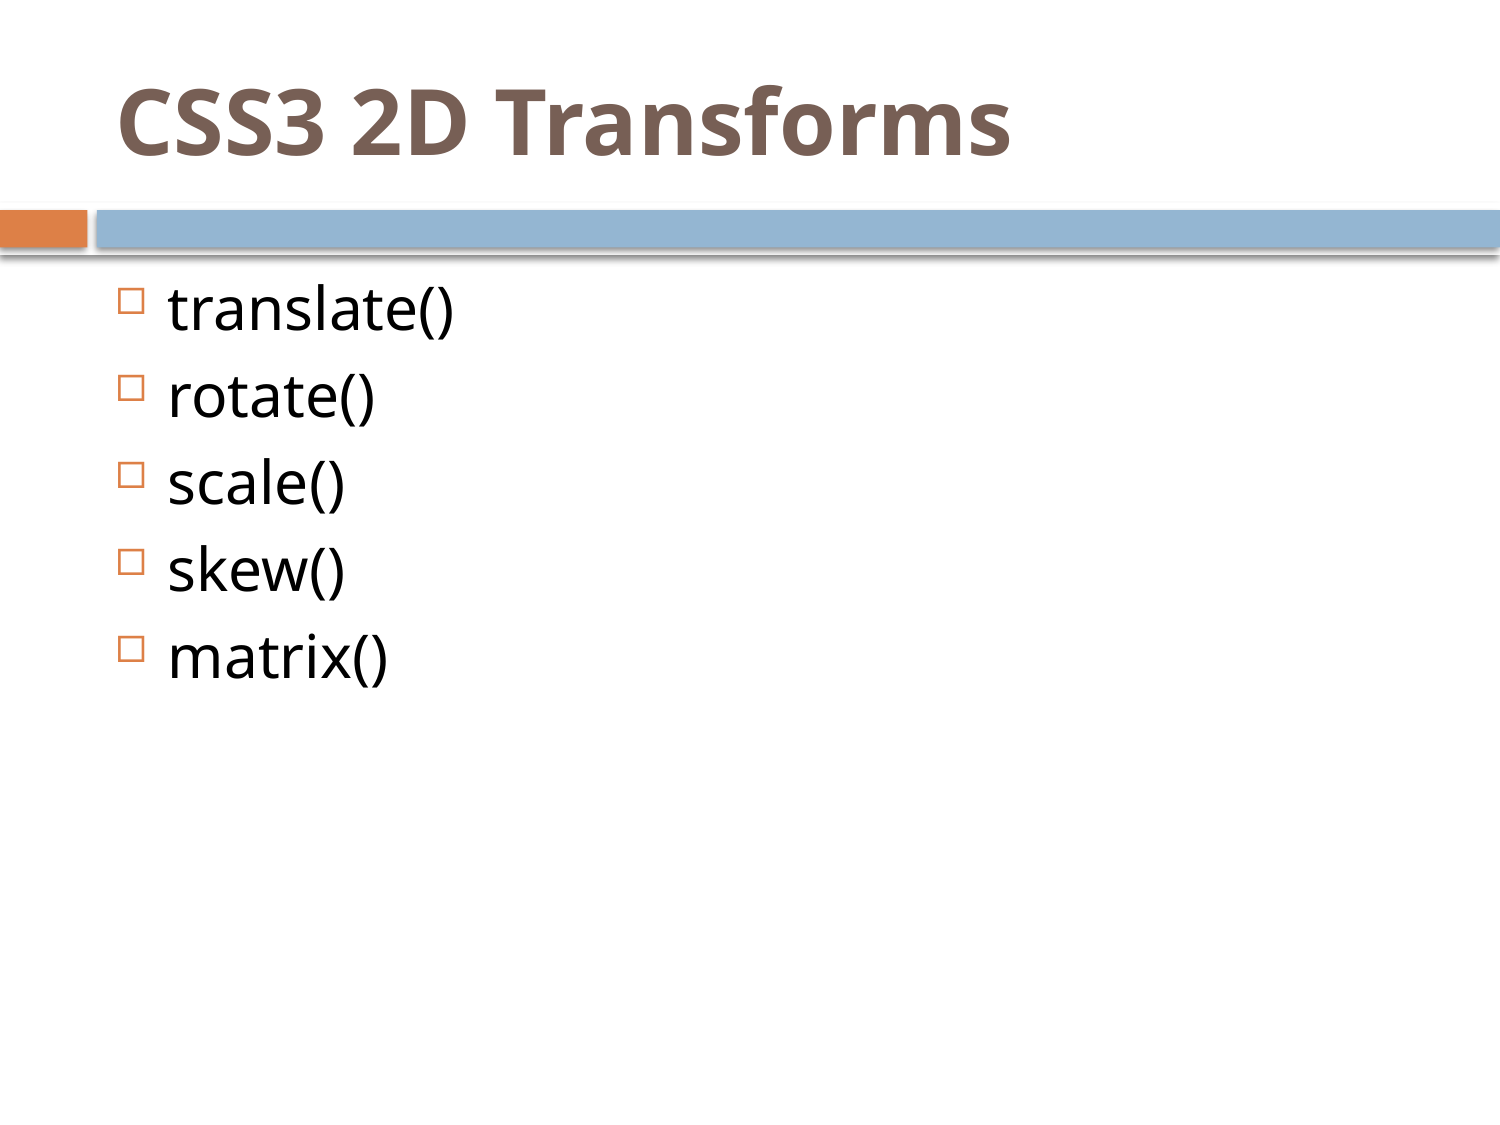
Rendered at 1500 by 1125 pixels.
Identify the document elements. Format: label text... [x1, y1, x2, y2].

title CSS3 2D Transforms [100, 37, 1438, 200]
list translate() rotate() scale() skew() matrix() [100, 262, 1438, 1000]
